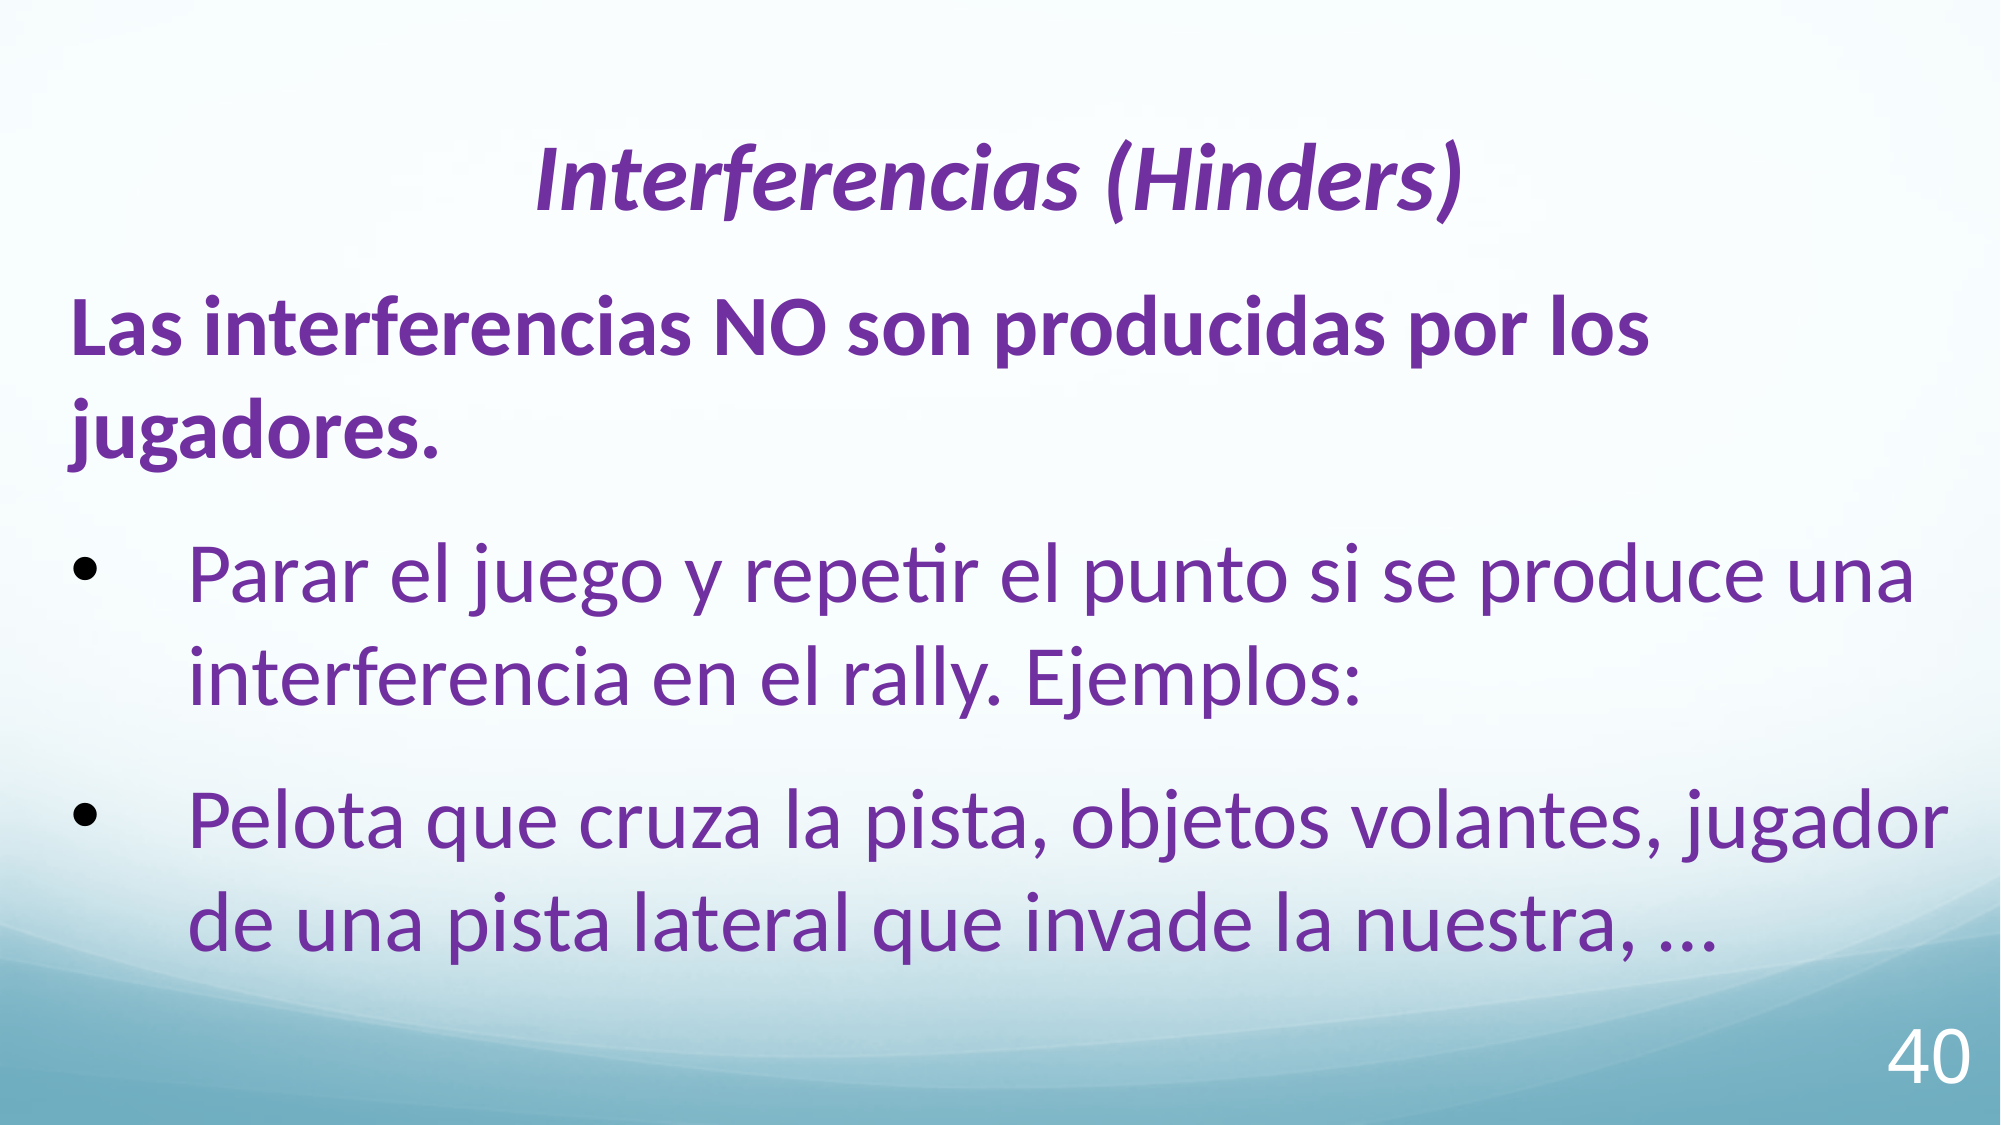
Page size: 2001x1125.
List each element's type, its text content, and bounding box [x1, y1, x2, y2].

slide_number 40 [1843, 1007, 1981, 1112]
title Interferencias (Hinders) [120, 17, 1880, 237]
list Las interferencias NO son producidas por los jugadores. Parar el juego y repetir el punto si se produce una interferencia en el rally. Ejemplos: Pelota que cruza la pista, objetos volantes, jugador de una pista lateral que invade la nuestra, … [24, 262, 1981, 1056]
picture [0, 0, 2001, 1125]
